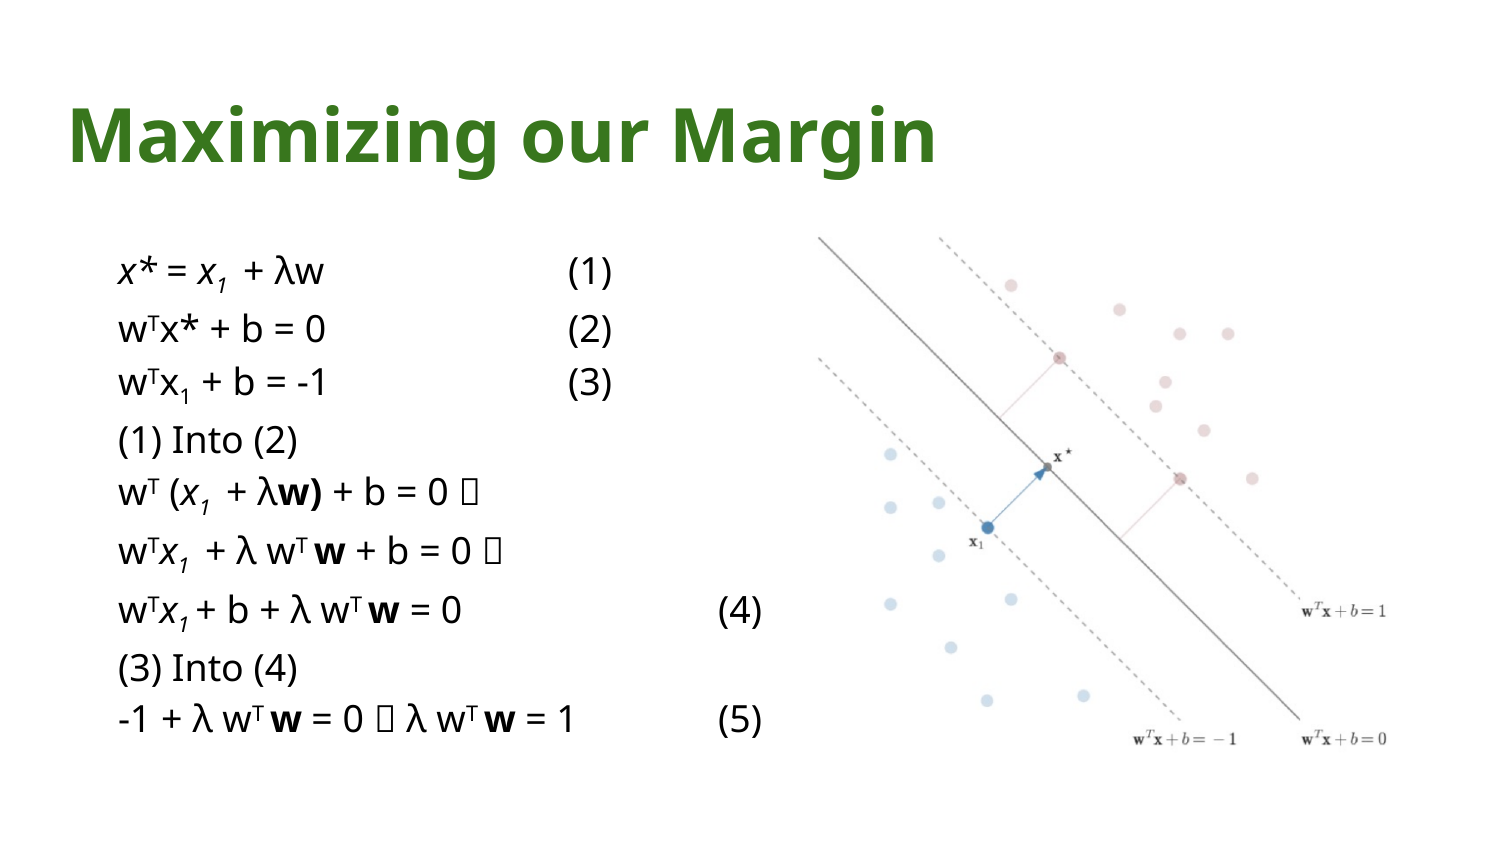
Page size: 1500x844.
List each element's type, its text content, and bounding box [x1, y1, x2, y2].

title Maximizing our Margin [51, 72, 1449, 167]
picture [812, 231, 1398, 754]
list x* = x1 + λw (1) wTx* + b = 0 (2) wTx1 + b = -1 (3) (1) Into (2) wT (x1 + λw) + b = 0  wTx1 + λ wT w + b = 0  wTx1 + b + λ wT w = 0 (4) (3) Into (4) -1 + λ wT w = 0  λ wT w = 1 (5) [103, 224, 1397, 844]
